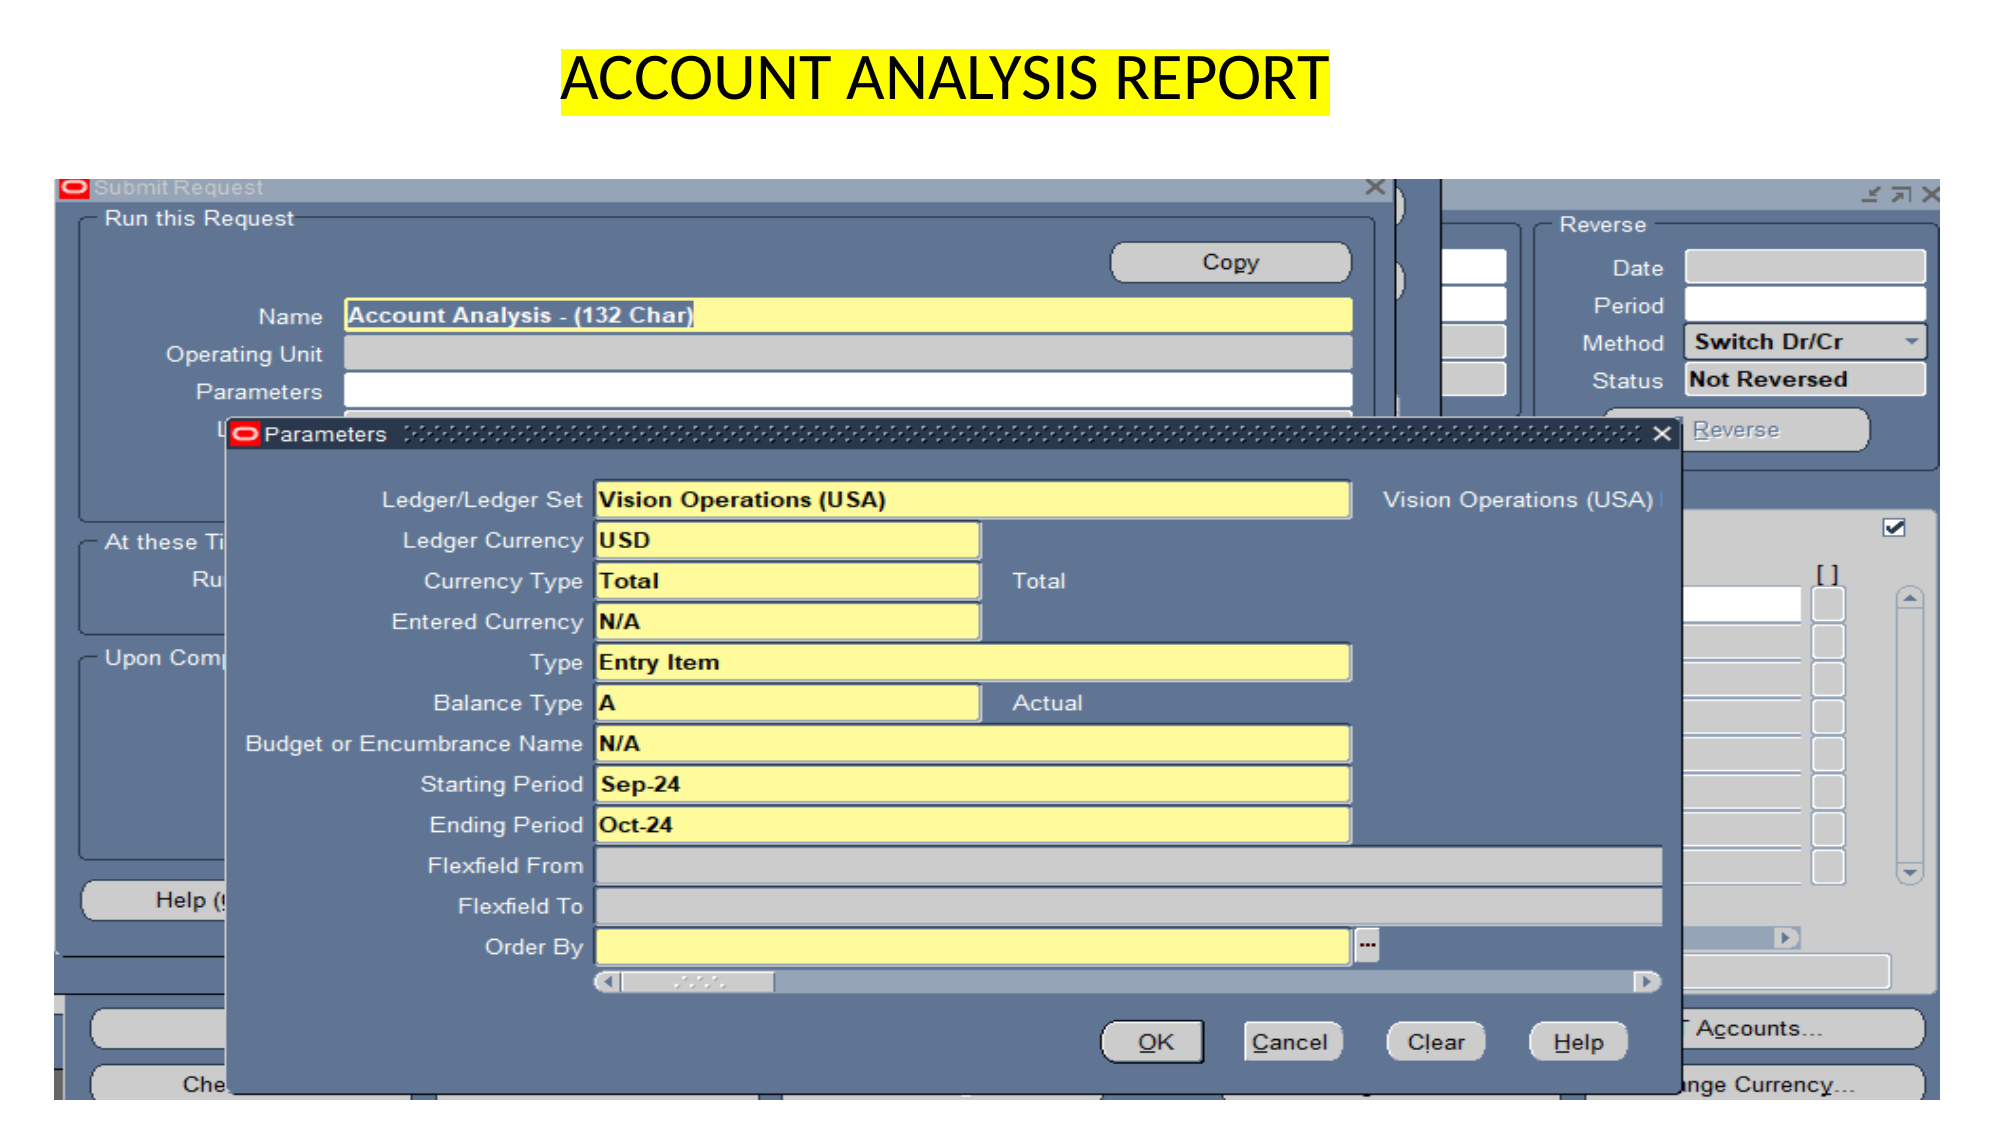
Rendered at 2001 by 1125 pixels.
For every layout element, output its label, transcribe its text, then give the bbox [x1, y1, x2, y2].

picture [53, 179, 1940, 1100]
text_box ACCOUNT ANALYSIS REPORT [545, 25, 1384, 121]
